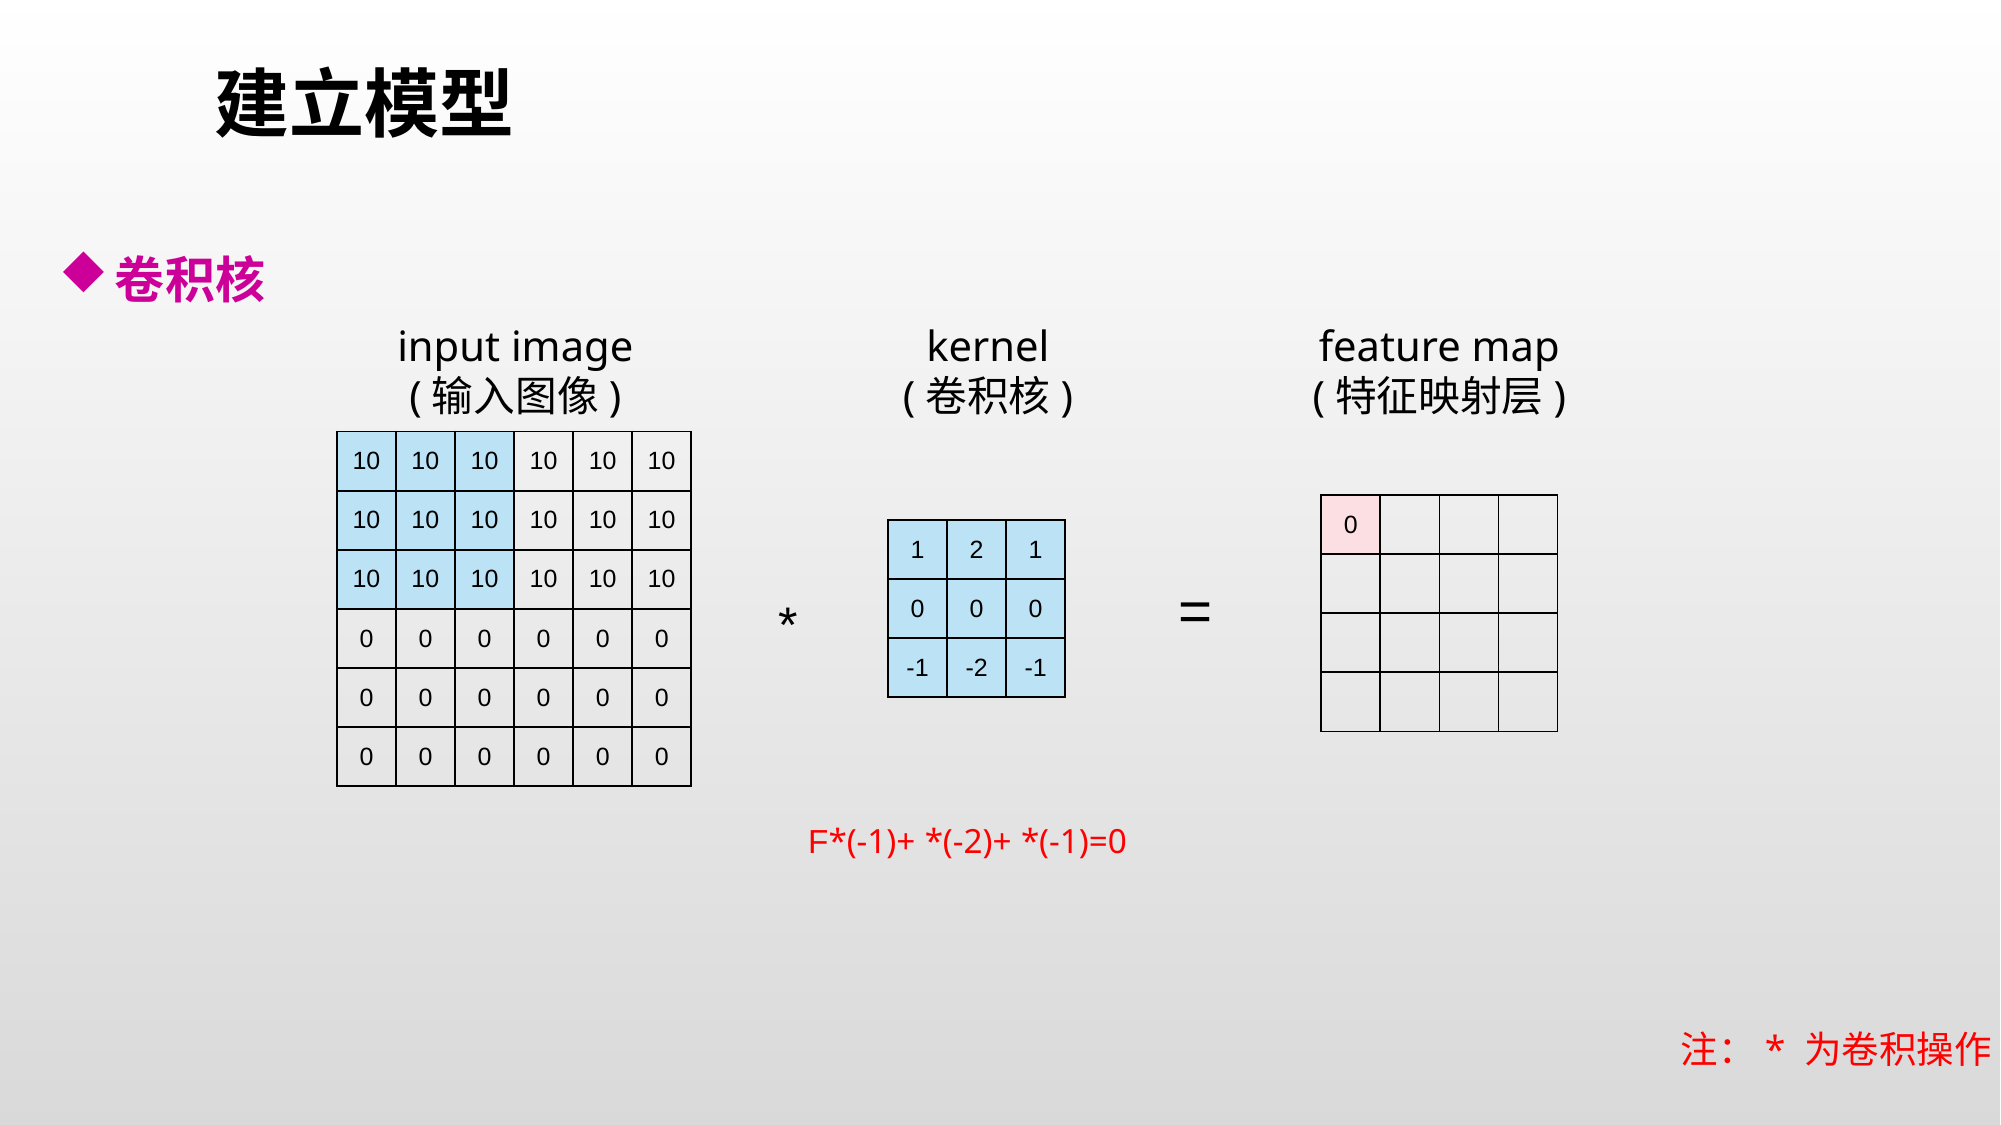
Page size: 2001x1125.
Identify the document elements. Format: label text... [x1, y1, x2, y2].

table_header 0 [1322, 496, 1379, 553]
table_header 1 [889, 521, 946, 578]
table_cell 0 [574, 728, 631, 785]
text_box kernel (卷积核) [762, 312, 1190, 428]
table_cell 0 [456, 728, 513, 785]
table_cell 10 [515, 492, 572, 549]
table_header [1499, 496, 1557, 553]
table_cell 0 [397, 728, 454, 785]
table_cell [1322, 673, 1379, 731]
table_cell [1440, 673, 1498, 731]
table_cell [1381, 555, 1439, 612]
table_header 10 [574, 432, 631, 490]
table_cell 0 [338, 728, 395, 785]
text_box 注：* 为卷积操作 [1666, 1018, 2000, 1079]
table_cell -2 [948, 639, 1005, 696]
text_box 建立模型 [199, 48, 1350, 154]
table_cell [1322, 614, 1379, 671]
table_cell 0 [515, 669, 572, 726]
table_cell -1 [1007, 639, 1064, 696]
table_header [1440, 496, 1498, 553]
table_cell 0 [456, 669, 513, 726]
table_cell [1381, 614, 1439, 671]
table_cell 0 [456, 610, 513, 667]
table_header 2 [948, 521, 1005, 578]
table_cell 0 [1007, 580, 1064, 637]
table_cell 10 [456, 492, 513, 549]
table_cell 10 [338, 551, 395, 608]
table_cell 0 [574, 610, 631, 667]
table_cell 0 [397, 669, 454, 726]
table_cell 10 [574, 492, 631, 549]
table_cell [1381, 673, 1439, 731]
table_header 10 [456, 432, 513, 490]
table_cell 0 [948, 580, 1005, 637]
table_cell 10 [397, 551, 454, 608]
table_cell -1 [889, 639, 946, 696]
table_header 10 [515, 432, 572, 490]
table_cell 0 [633, 669, 690, 726]
text_box 卷积核 [44, 240, 355, 316]
table_cell 0 [633, 610, 690, 667]
table_cell [1499, 555, 1557, 612]
table_cell [1440, 555, 1498, 612]
table_header [1381, 496, 1439, 553]
text_box feature map (特征映射层) [1190, 312, 1688, 428]
table_cell 0 [515, 610, 572, 667]
table_header 10 [338, 432, 395, 490]
table_cell 10 [456, 551, 513, 608]
text_box * [763, 585, 813, 660]
table_cell 0 [889, 580, 946, 637]
table_cell 0 [397, 610, 454, 667]
table_header 10 [633, 432, 690, 490]
table_cell 10 [397, 492, 454, 549]
table_cell 0 [633, 728, 690, 785]
table_cell 0 [338, 610, 395, 667]
table_cell 10 [633, 492, 690, 549]
table_cell [1499, 614, 1557, 671]
table_cell [1322, 555, 1379, 612]
text_box = [1163, 565, 1228, 651]
table_cell 10 [338, 492, 395, 549]
table_cell 0 [338, 669, 395, 726]
table_cell 0 [515, 728, 572, 785]
table_cell 10 [633, 551, 690, 608]
table_cell [1440, 614, 1498, 671]
table_header 1 [1007, 521, 1064, 578]
text_box input image (输入图像) [258, 311, 773, 427]
table_header 10 [397, 432, 454, 490]
table_cell 10 [515, 551, 572, 608]
table_cell 10 [574, 551, 631, 608]
table_cell 0 [574, 669, 631, 726]
table_cell [1499, 673, 1557, 731]
